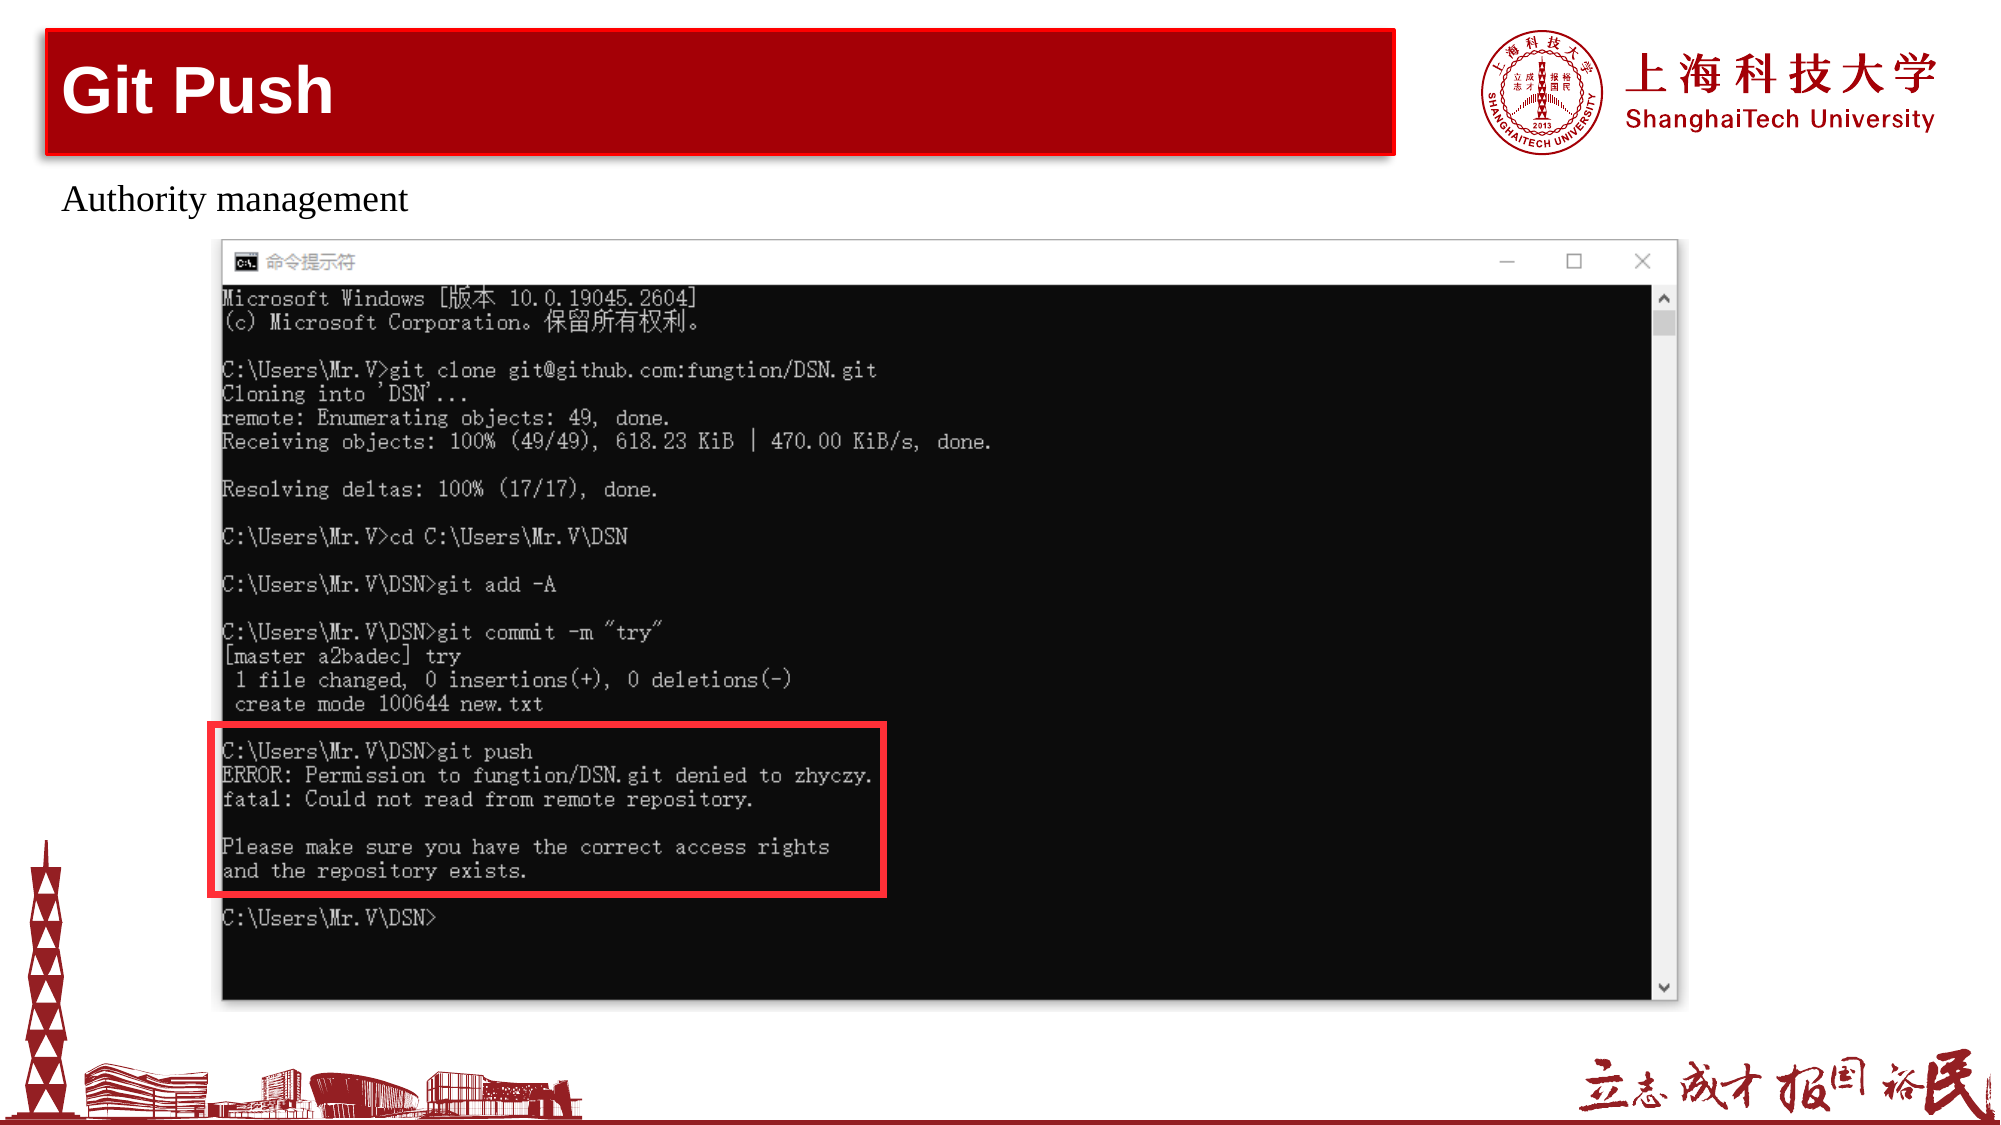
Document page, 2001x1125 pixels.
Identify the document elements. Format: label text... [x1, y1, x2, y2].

picture [211, 239, 1689, 1012]
text_box Authority management [46, 166, 1544, 227]
title Git Push [45, 28, 1396, 156]
